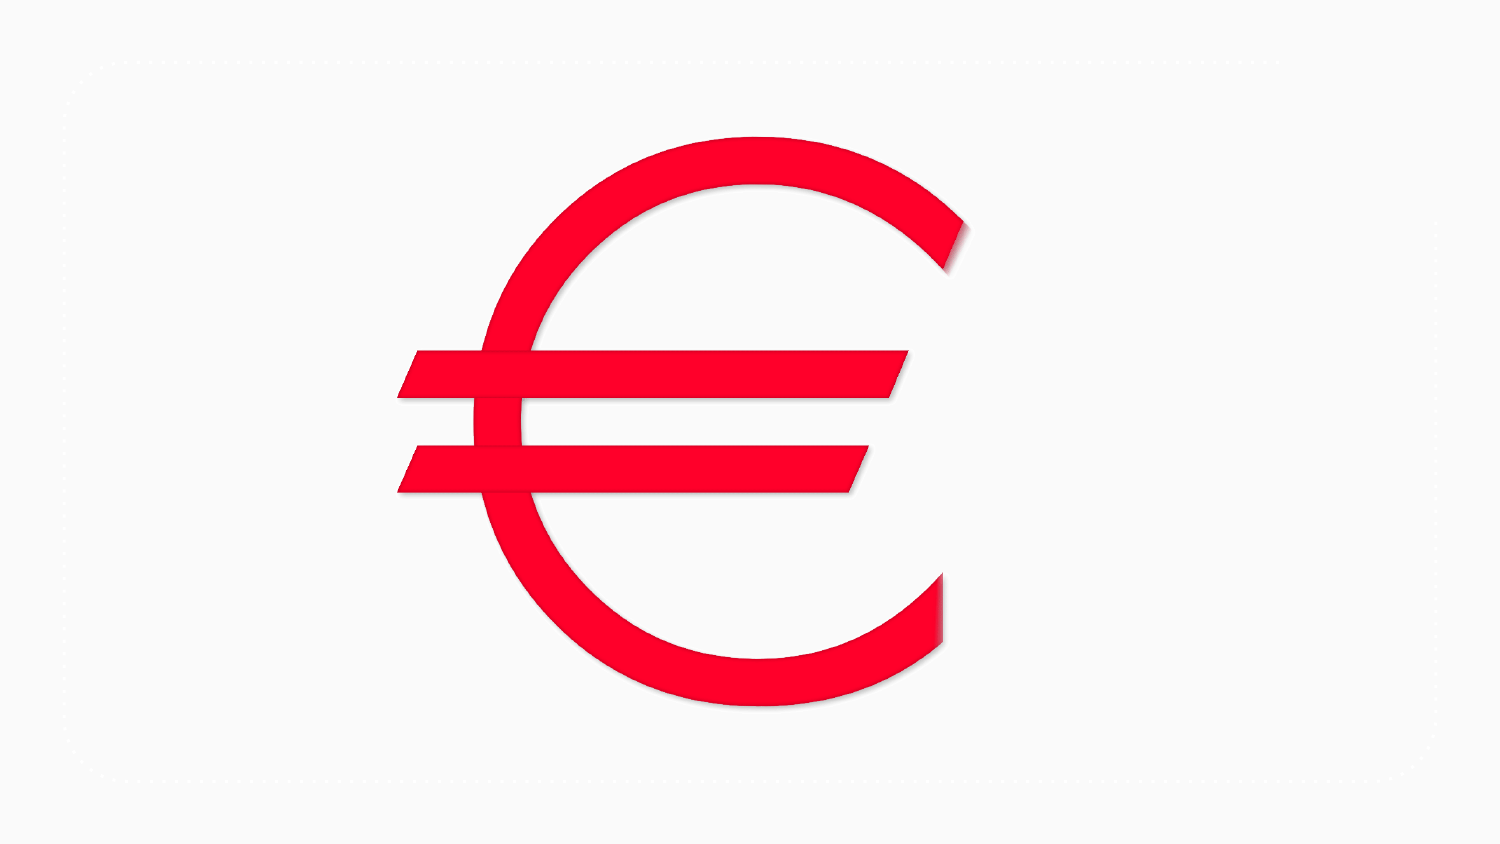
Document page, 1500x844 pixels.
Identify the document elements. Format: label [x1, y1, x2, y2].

picture [315, 24, 1110, 819]
